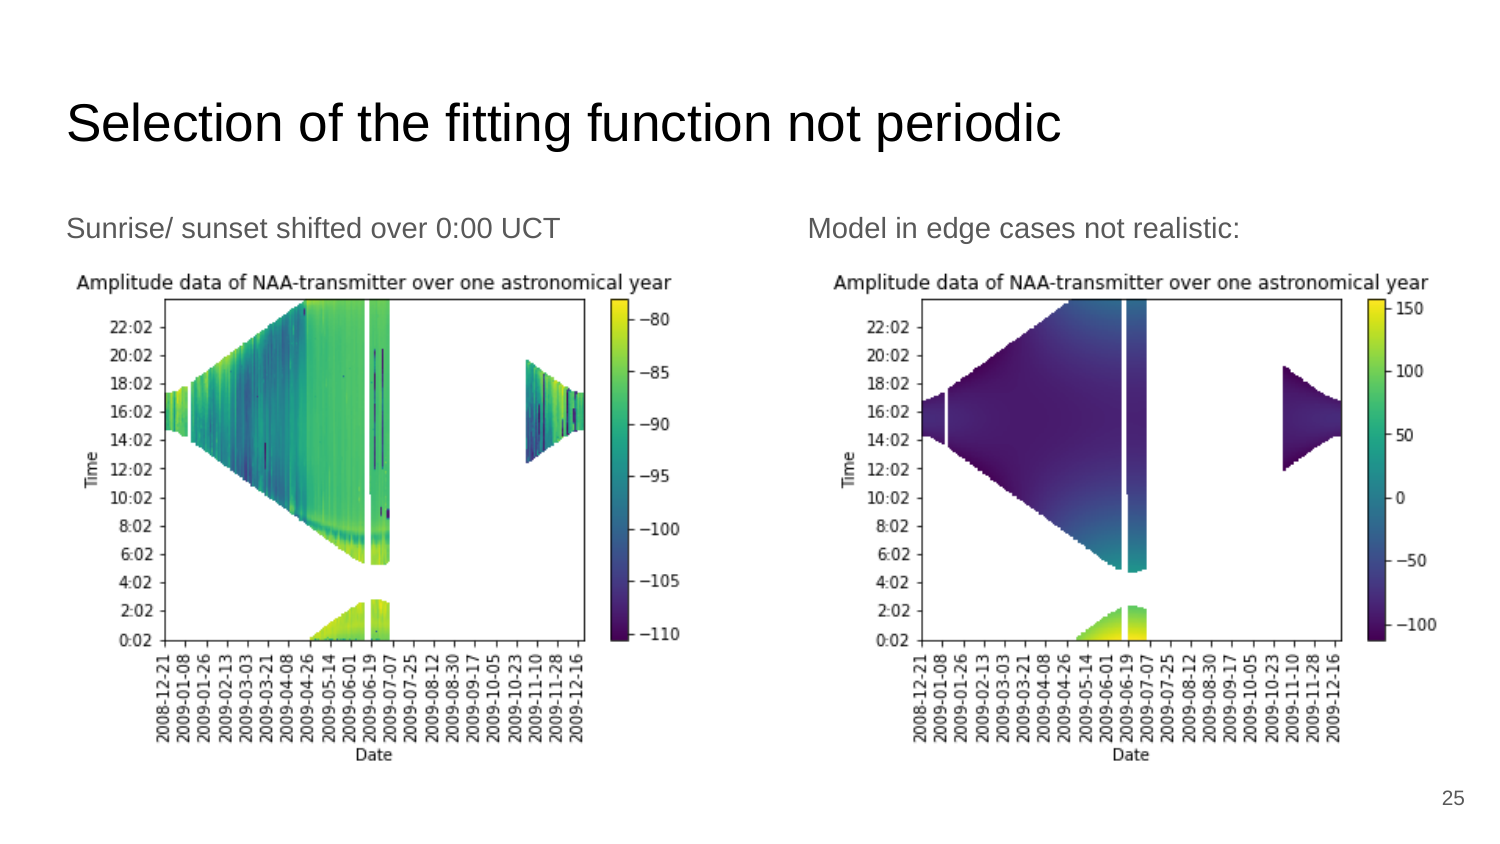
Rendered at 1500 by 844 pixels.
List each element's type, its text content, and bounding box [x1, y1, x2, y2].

slide_number 25 [1389, 764, 1480, 830]
picture [66, 263, 692, 776]
list Model in edge cases not realistic: [792, 189, 1449, 786]
title Selection of the fitting function not periodic [51, 72, 1449, 167]
picture [823, 263, 1450, 776]
list Sunrise/ sunset shifted over 0:00 UCT [51, 189, 708, 786]
